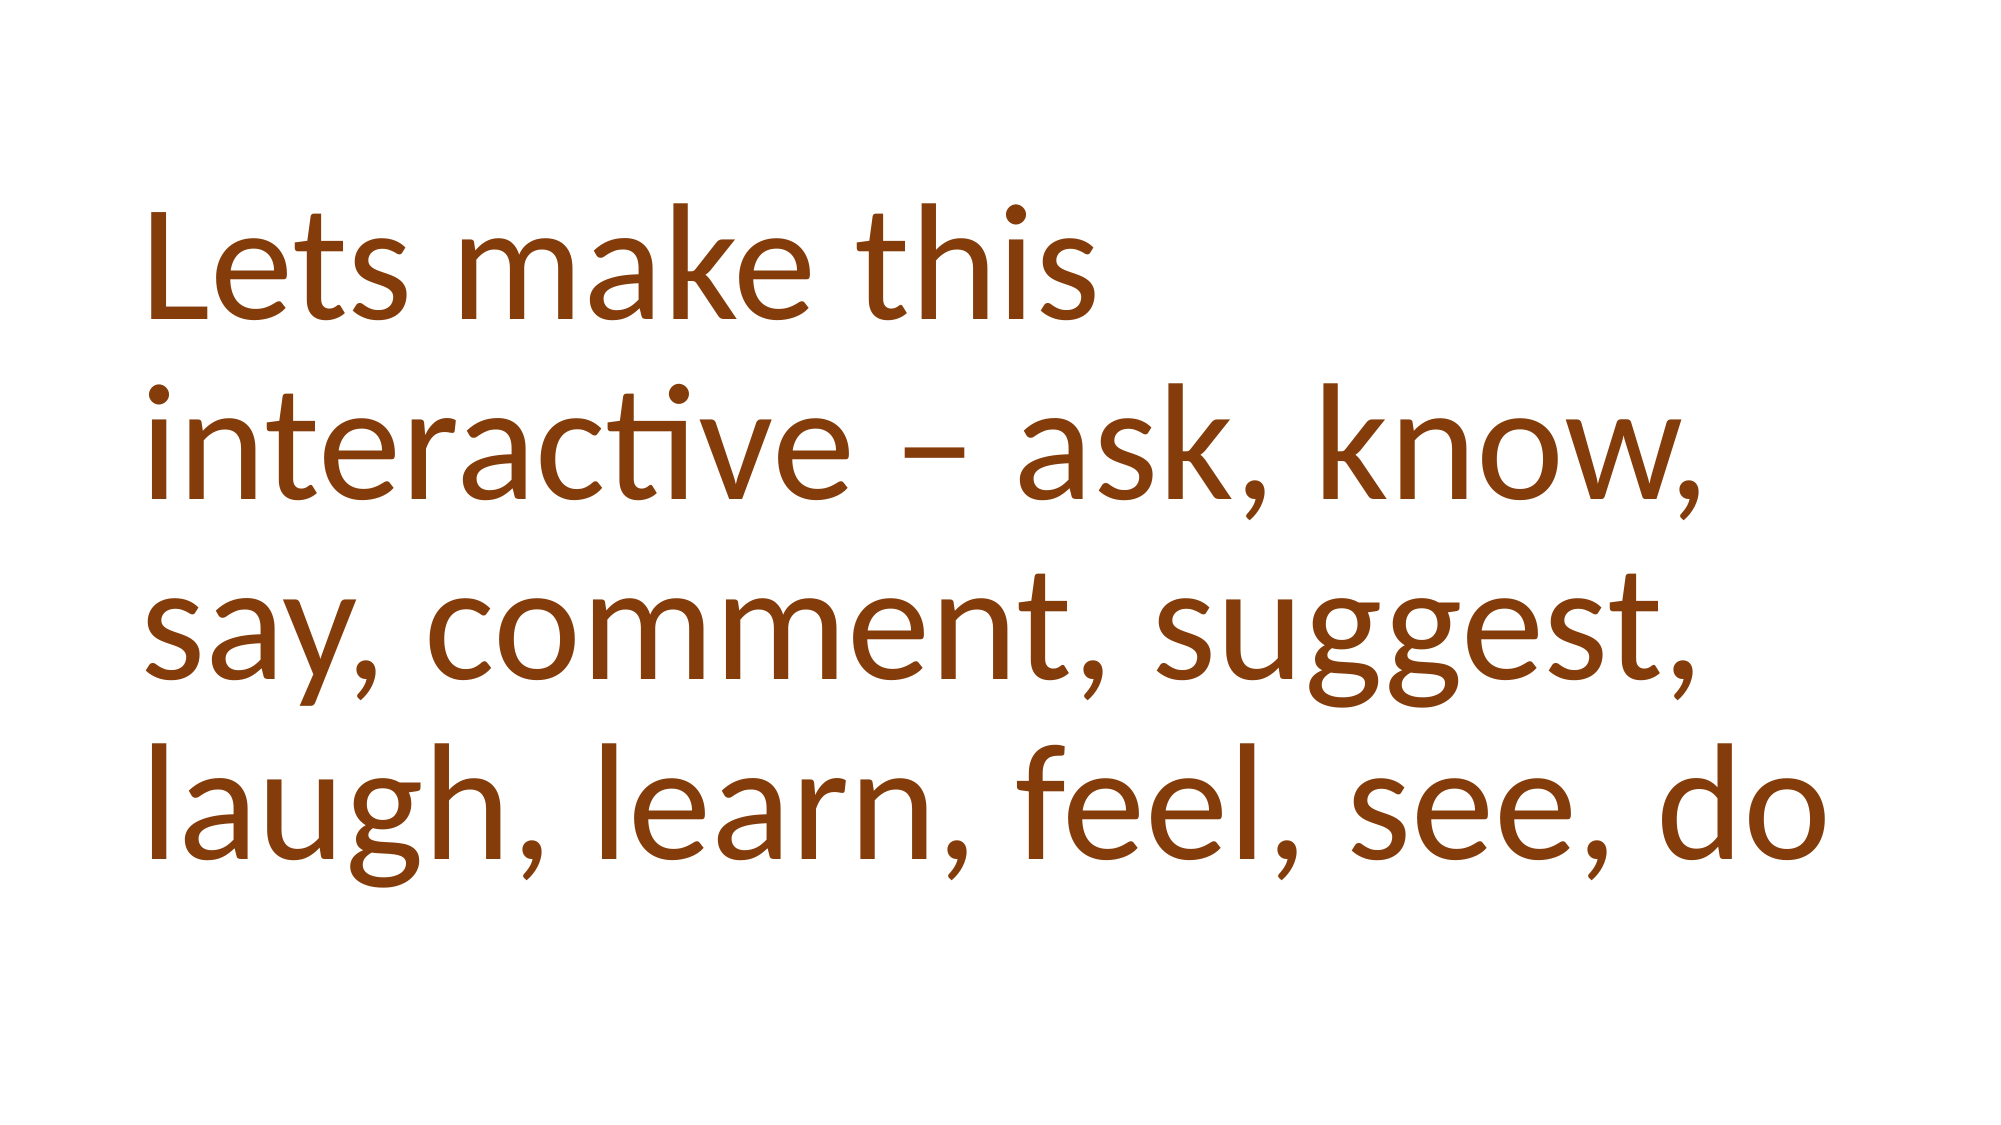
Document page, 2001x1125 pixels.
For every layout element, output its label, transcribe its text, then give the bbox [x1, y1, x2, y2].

list Lets make this interactive – ask, know, say, comment, suggest, laugh, learn, feel, see, do [125, 167, 1851, 882]
